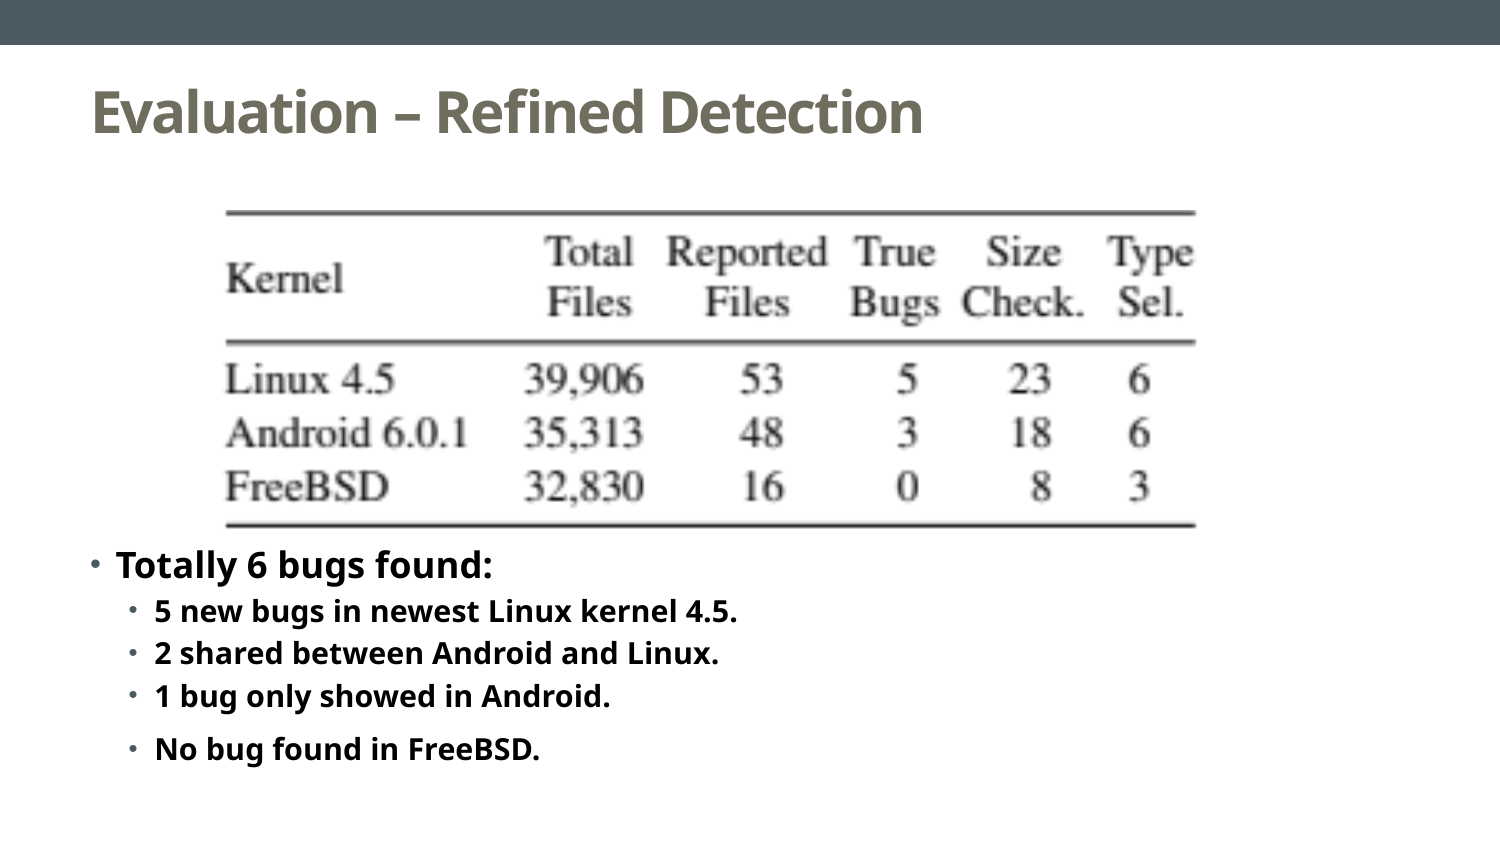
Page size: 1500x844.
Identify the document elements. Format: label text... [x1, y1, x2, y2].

title Evaluation – Refined Detection [75, 65, 1425, 155]
picture [214, 210, 1201, 553]
list Totally 6 bugs found: 5 new bugs in newest Linux kernel 4.5. 2 shared between Android and Linux. 1 bug only showed in Android. No bug found in FreeBSD. [75, 521, 1425, 775]
